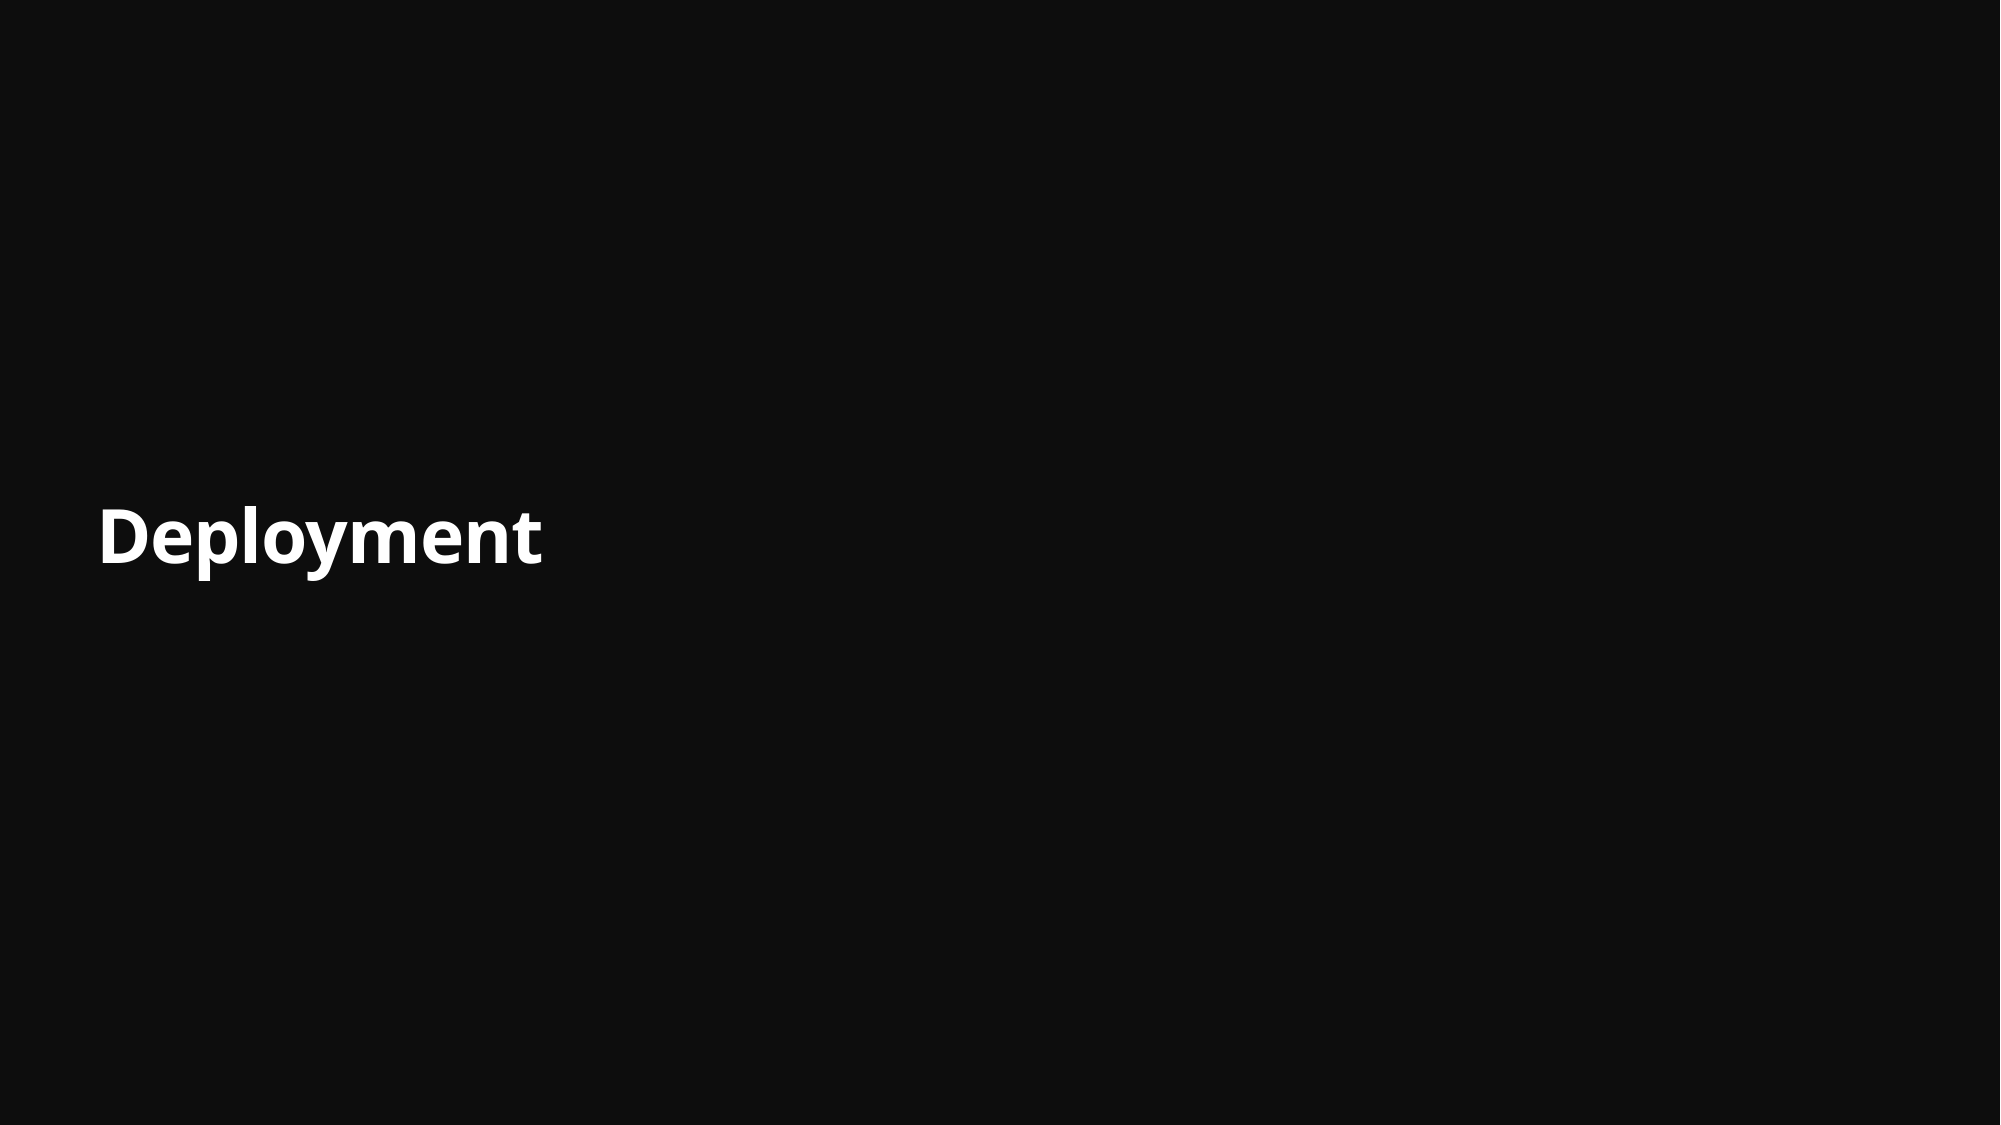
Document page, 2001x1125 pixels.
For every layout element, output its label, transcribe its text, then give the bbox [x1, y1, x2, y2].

title Deployment [96, 498, 1596, 580]
